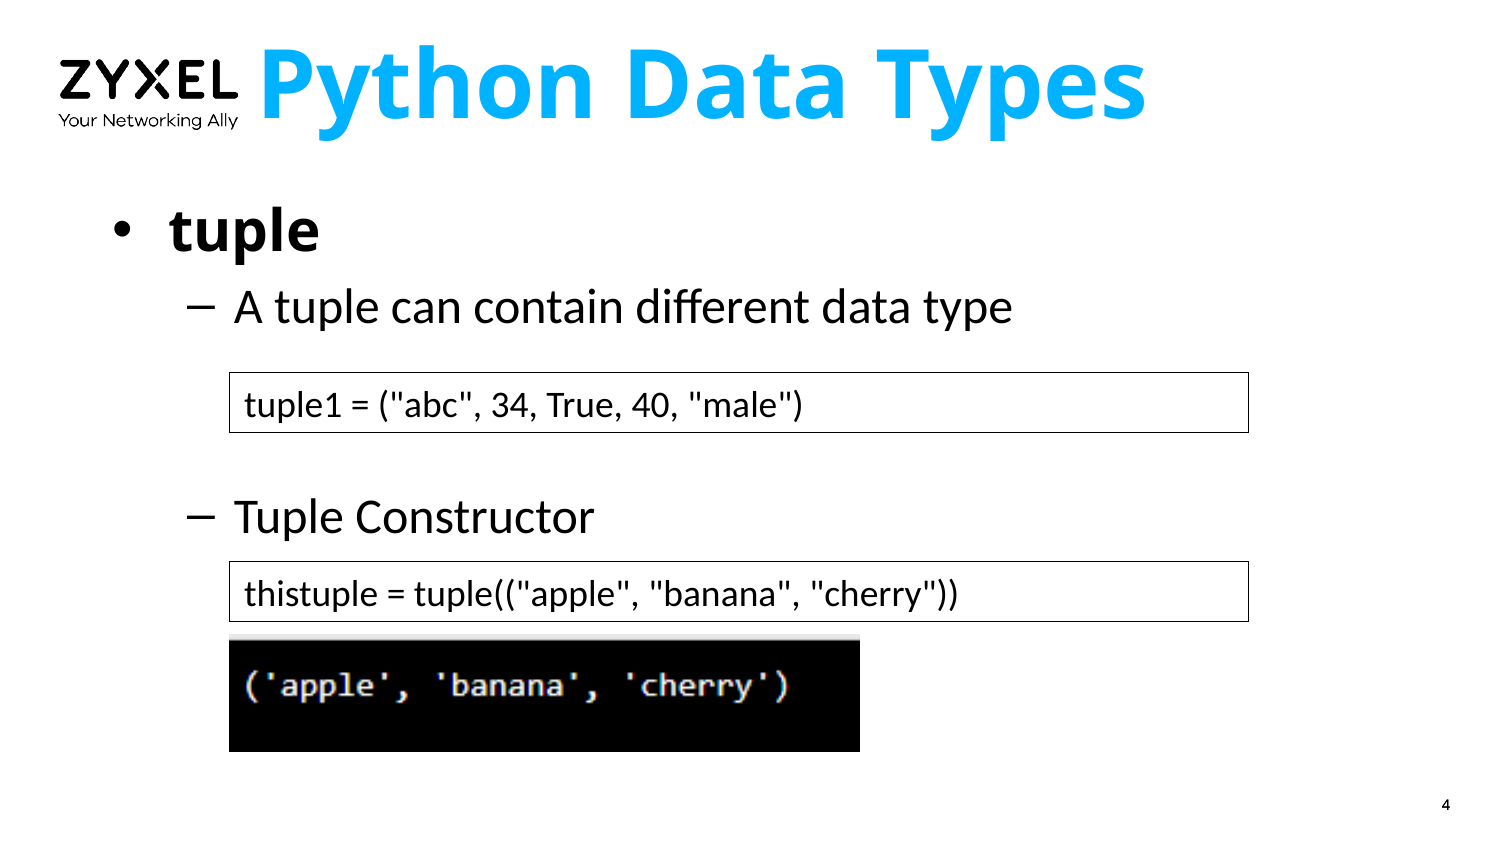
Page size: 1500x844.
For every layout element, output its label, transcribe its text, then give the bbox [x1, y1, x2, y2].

picture [229, 634, 860, 752]
text_box thistuple = tuple(("apple", "banana", "cherry")) [229, 561, 1249, 622]
title Python Data Types [256, 35, 1387, 142]
text_box tuple1 = ("abc", 34, True, 40, "male") [229, 372, 1249, 433]
text_box tuple A tuple can contain different data type Tuple Constructor [97, 185, 1460, 806]
picture [0, 20, 296, 169]
